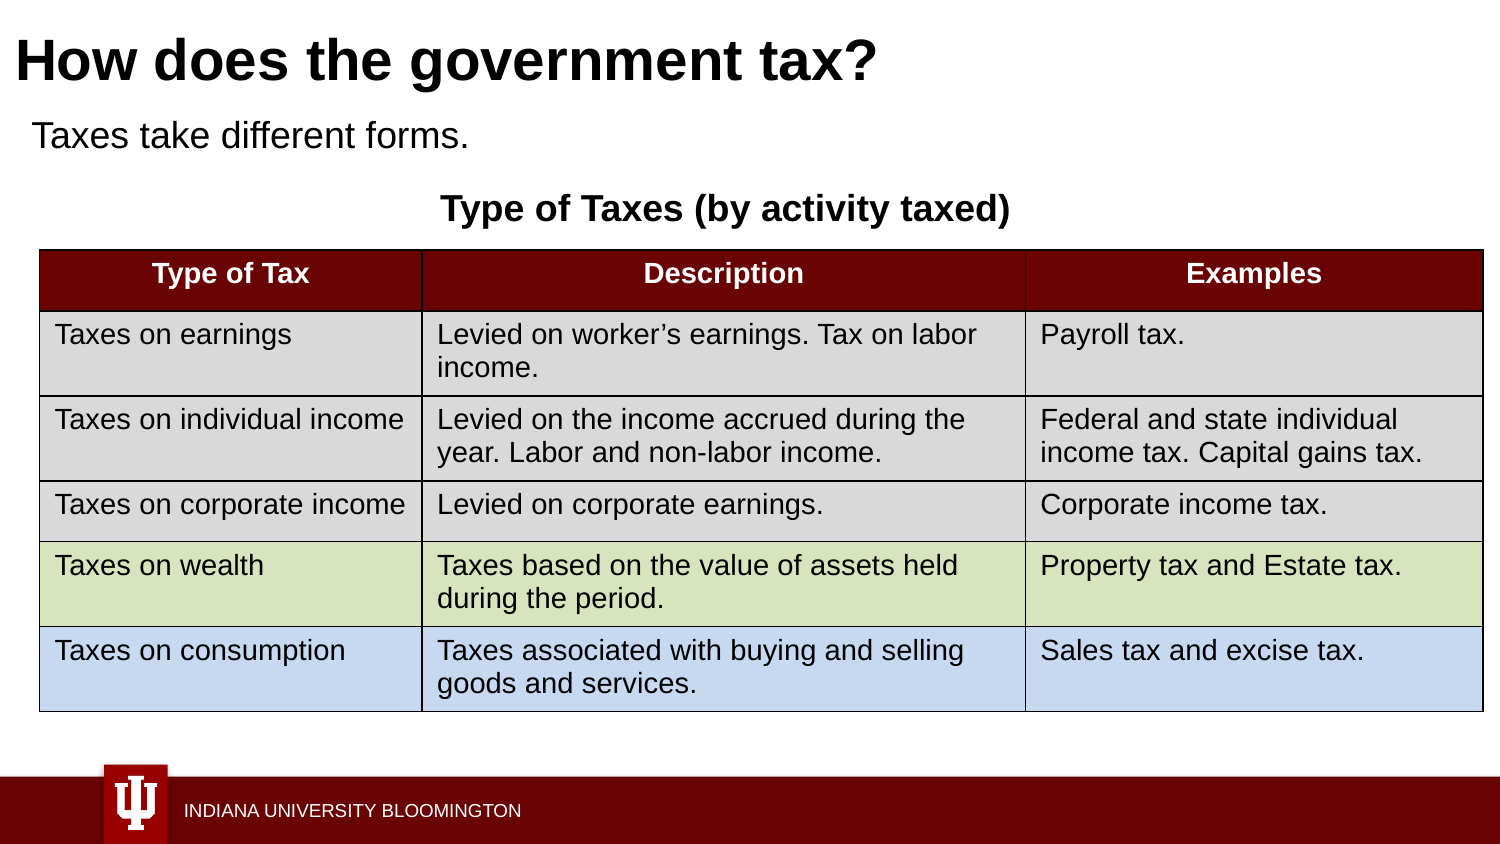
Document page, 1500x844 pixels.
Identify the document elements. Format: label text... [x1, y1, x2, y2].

table_cell Taxes on earnings [40, 312, 421, 395]
table_header Examples [1026, 251, 1482, 310]
text_box Type of Taxes (by activity taxed) [401, 177, 1050, 237]
table_cell Taxes on corporate income [40, 482, 421, 541]
table_cell Corporate income tax. [1026, 482, 1482, 541]
table_cell Taxes based on the value of assets held during the period. [423, 542, 1025, 626]
table_cell Property tax and Estate tax. [1026, 542, 1482, 626]
table_header Description [423, 251, 1025, 310]
table_cell Levied on the income accrued during the year. Labor and non-labor income. [423, 397, 1025, 480]
title How does the government tax? [0, 0, 1500, 115]
table_cell Taxes on wealth [40, 542, 421, 626]
table_cell Taxes associated with buying and selling goods and services. [423, 627, 1025, 711]
table_cell Sales tax and excise tax. [1026, 627, 1482, 711]
table_header Type of Tax [40, 251, 421, 310]
table_cell Payroll tax. [1026, 312, 1482, 395]
table_cell Levied on worker’s earnings. Tax on labor income. [423, 312, 1025, 395]
table_cell Taxes on individual income [40, 397, 421, 480]
table_cell Levied on corporate earnings. [423, 482, 1025, 541]
table_cell Taxes on consumption [40, 627, 421, 711]
text_box Taxes take different forms. [16, 104, 1484, 164]
table_cell Federal and state individual income tax. Capital gains tax. [1026, 397, 1482, 480]
